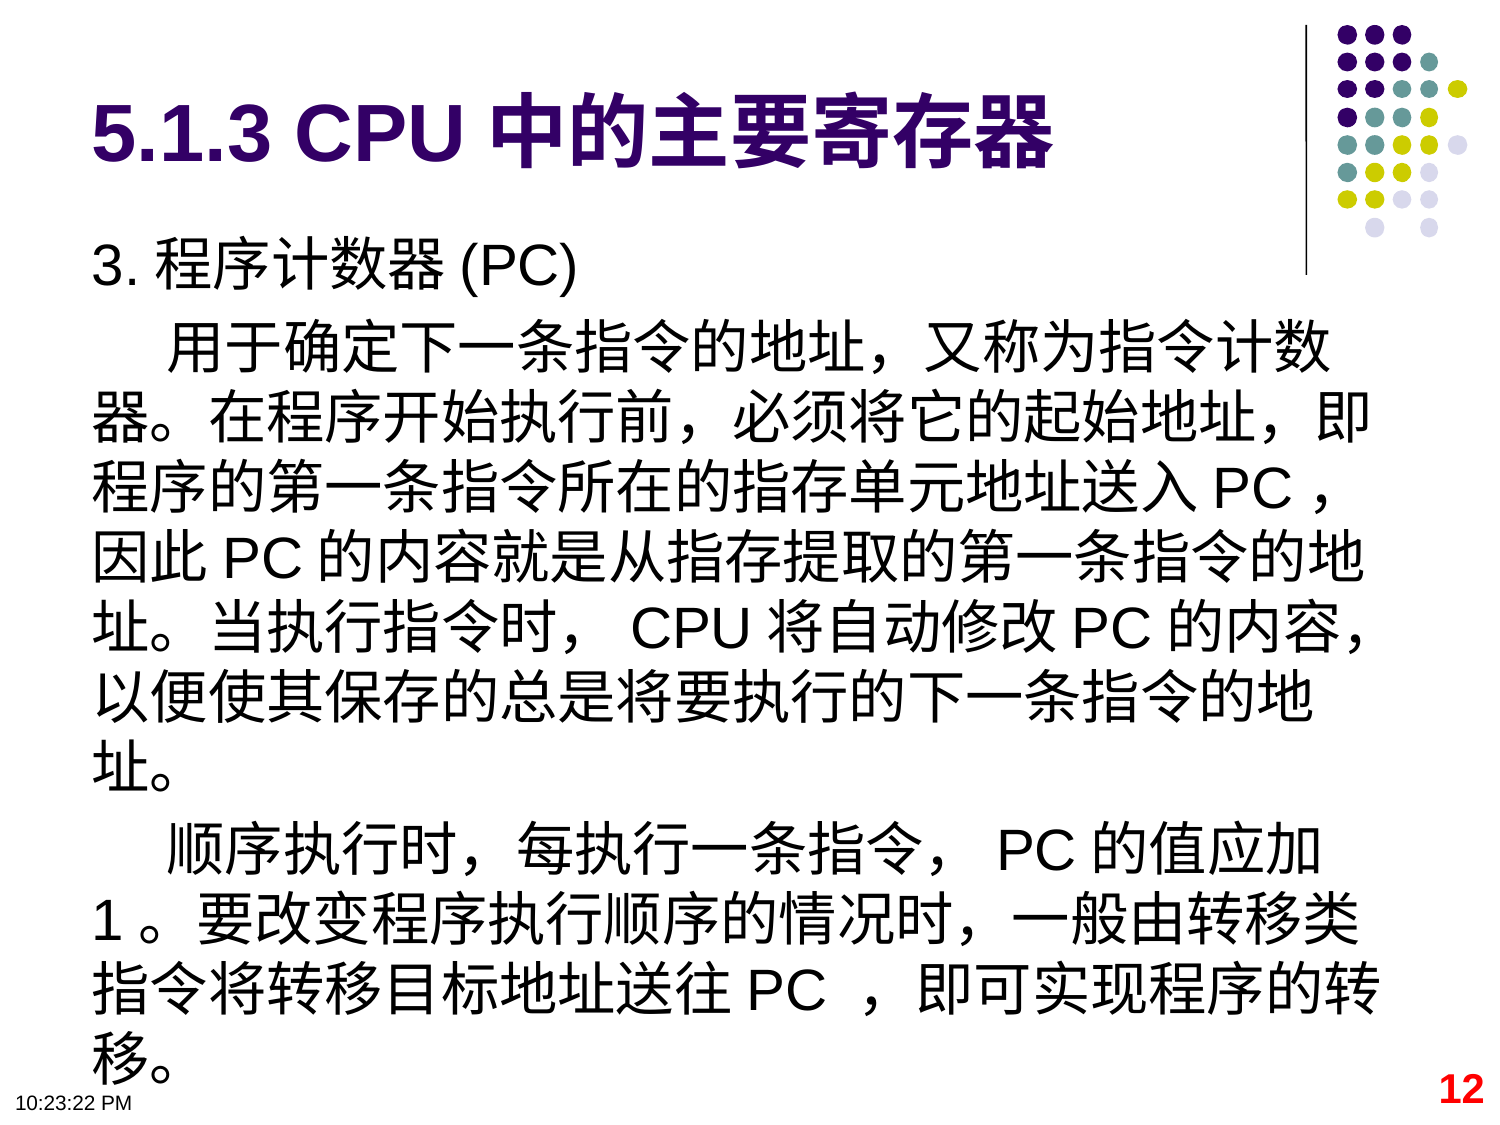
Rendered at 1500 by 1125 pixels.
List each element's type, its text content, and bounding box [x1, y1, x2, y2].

slide_number 12 [1352, 1053, 1500, 1125]
title 5.1.3 CPU中的主要寄存器 [76, 66, 1071, 186]
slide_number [0, 1081, 351, 1125]
list 3.程序计数器(PC) 用于确定下一条指令的地址，又称为指令计数器。在程序开始执行前，必须将它的起始地址，即程序的第一条指令所在的指存单元地址送入PC，因此PC的内容就是从指存提取的第一条指令的地址。当执行指令时，CPU将自动修改PC的内容，以便使其保存的总是将要执行的下一条指令的地址。 顺序执行时，每执行一条指令，PC的值应加1。要改变程序执行顺序的情况时，一般由转移类指令将转移目标地址送往PC ，即可实现程序的转移。 [76, 219, 1427, 965]
